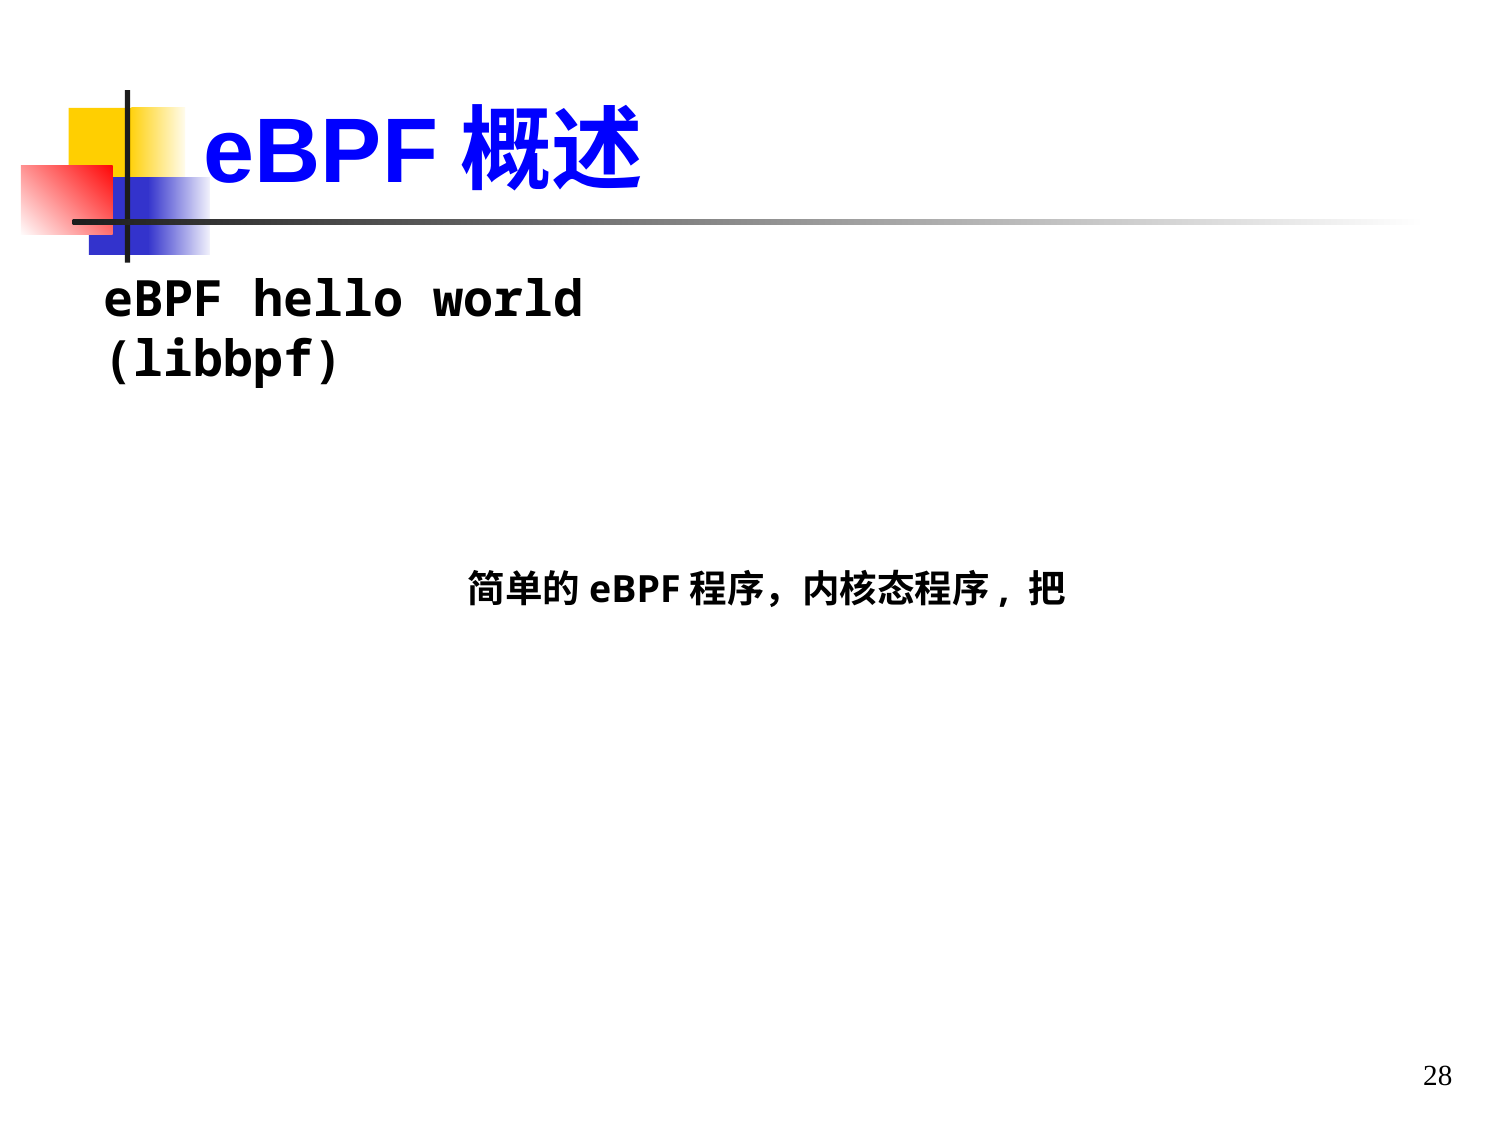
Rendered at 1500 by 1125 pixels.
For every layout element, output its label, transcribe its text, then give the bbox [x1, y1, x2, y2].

text_box 简单的eBPF程序，内核态程序, 把 [452, 557, 1203, 617]
text_box eBPF hello world (libbpf) [88, 259, 727, 395]
slide_number 28 [1155, 1024, 1468, 1100]
text_box eBPF概述 [188, 35, 1468, 208]
